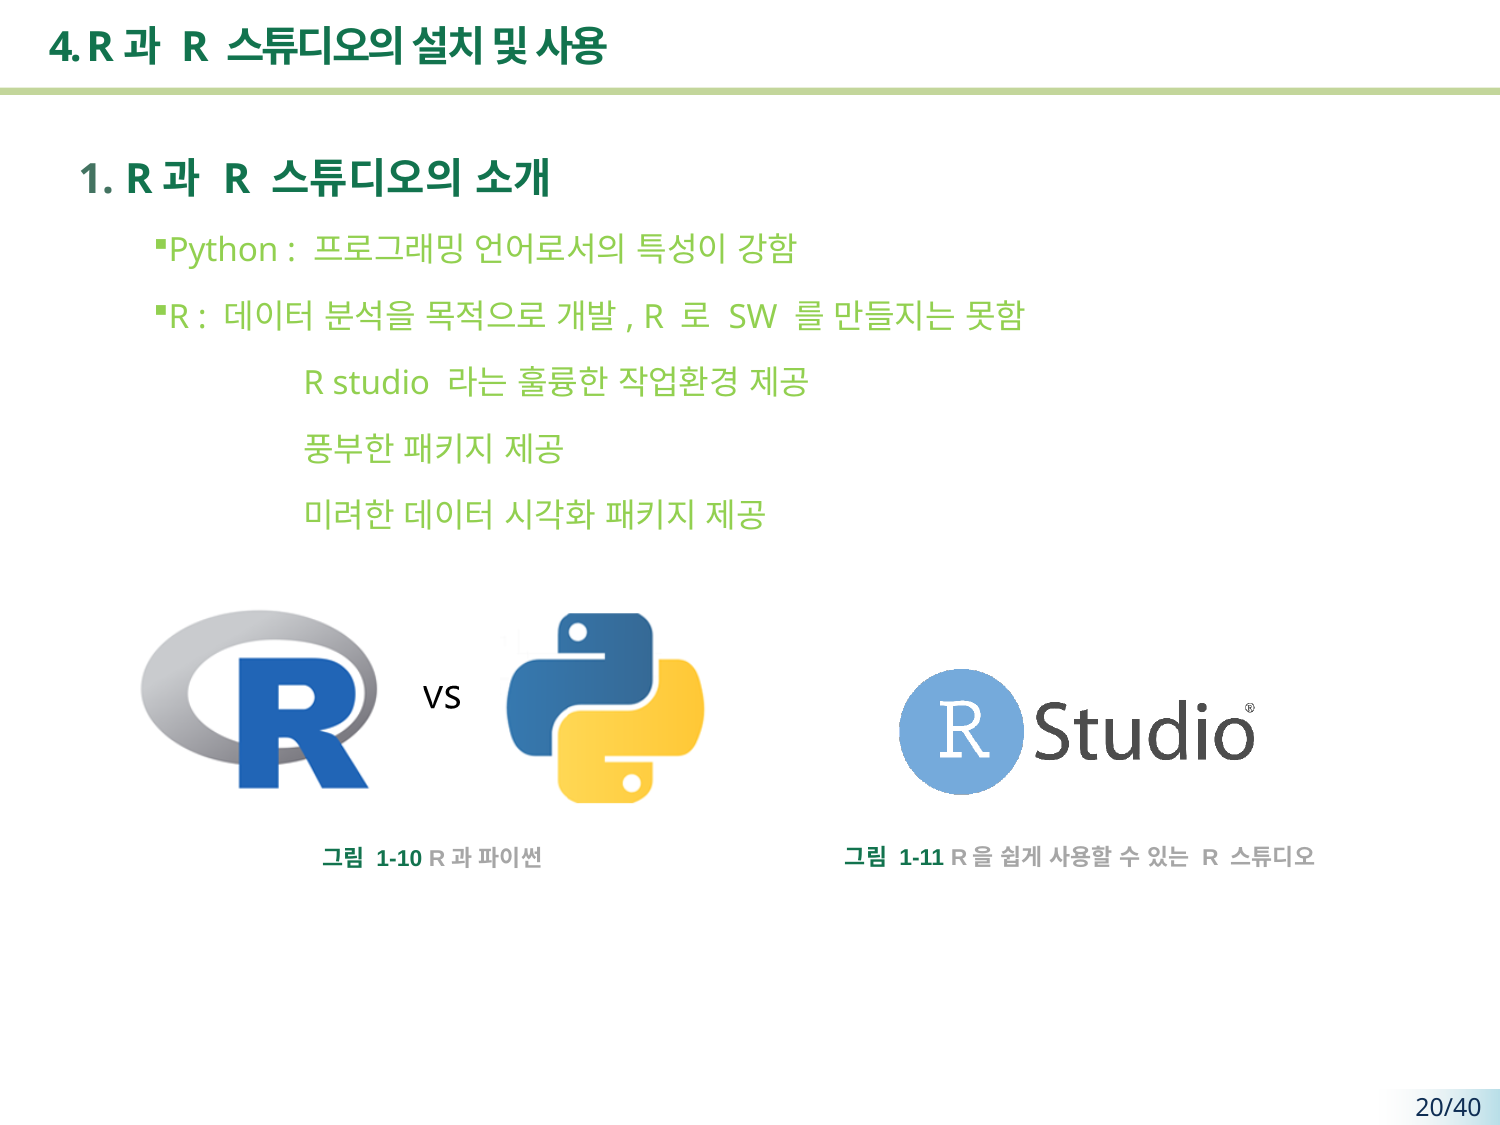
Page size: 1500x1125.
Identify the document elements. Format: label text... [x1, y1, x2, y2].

picture [136, 606, 711, 809]
text_box 그림 1-11 R을 쉽게 사용할 수 있는 R 스튜디오 [829, 807, 1362, 903]
picture [897, 668, 1256, 795]
text_box 그림 1-10 R과 파이썬 [307, 818, 573, 904]
title 4. R과 R 스튜디오의 설치 및 사용 [34, 6, 1312, 84]
list 1. R과 R 스튜디오의 소개 Python : 프로그래밍 언어로서의 특성이 강함 R : 데이터 분석을 목적으로 개발, R 로 SW 를 만들지는 못함 R studio 라는 훌륭한 작업환경 제공 풍부한 패키지 제공 미려한 데이터 시각화 패키지 제공 [63, 119, 1467, 1050]
